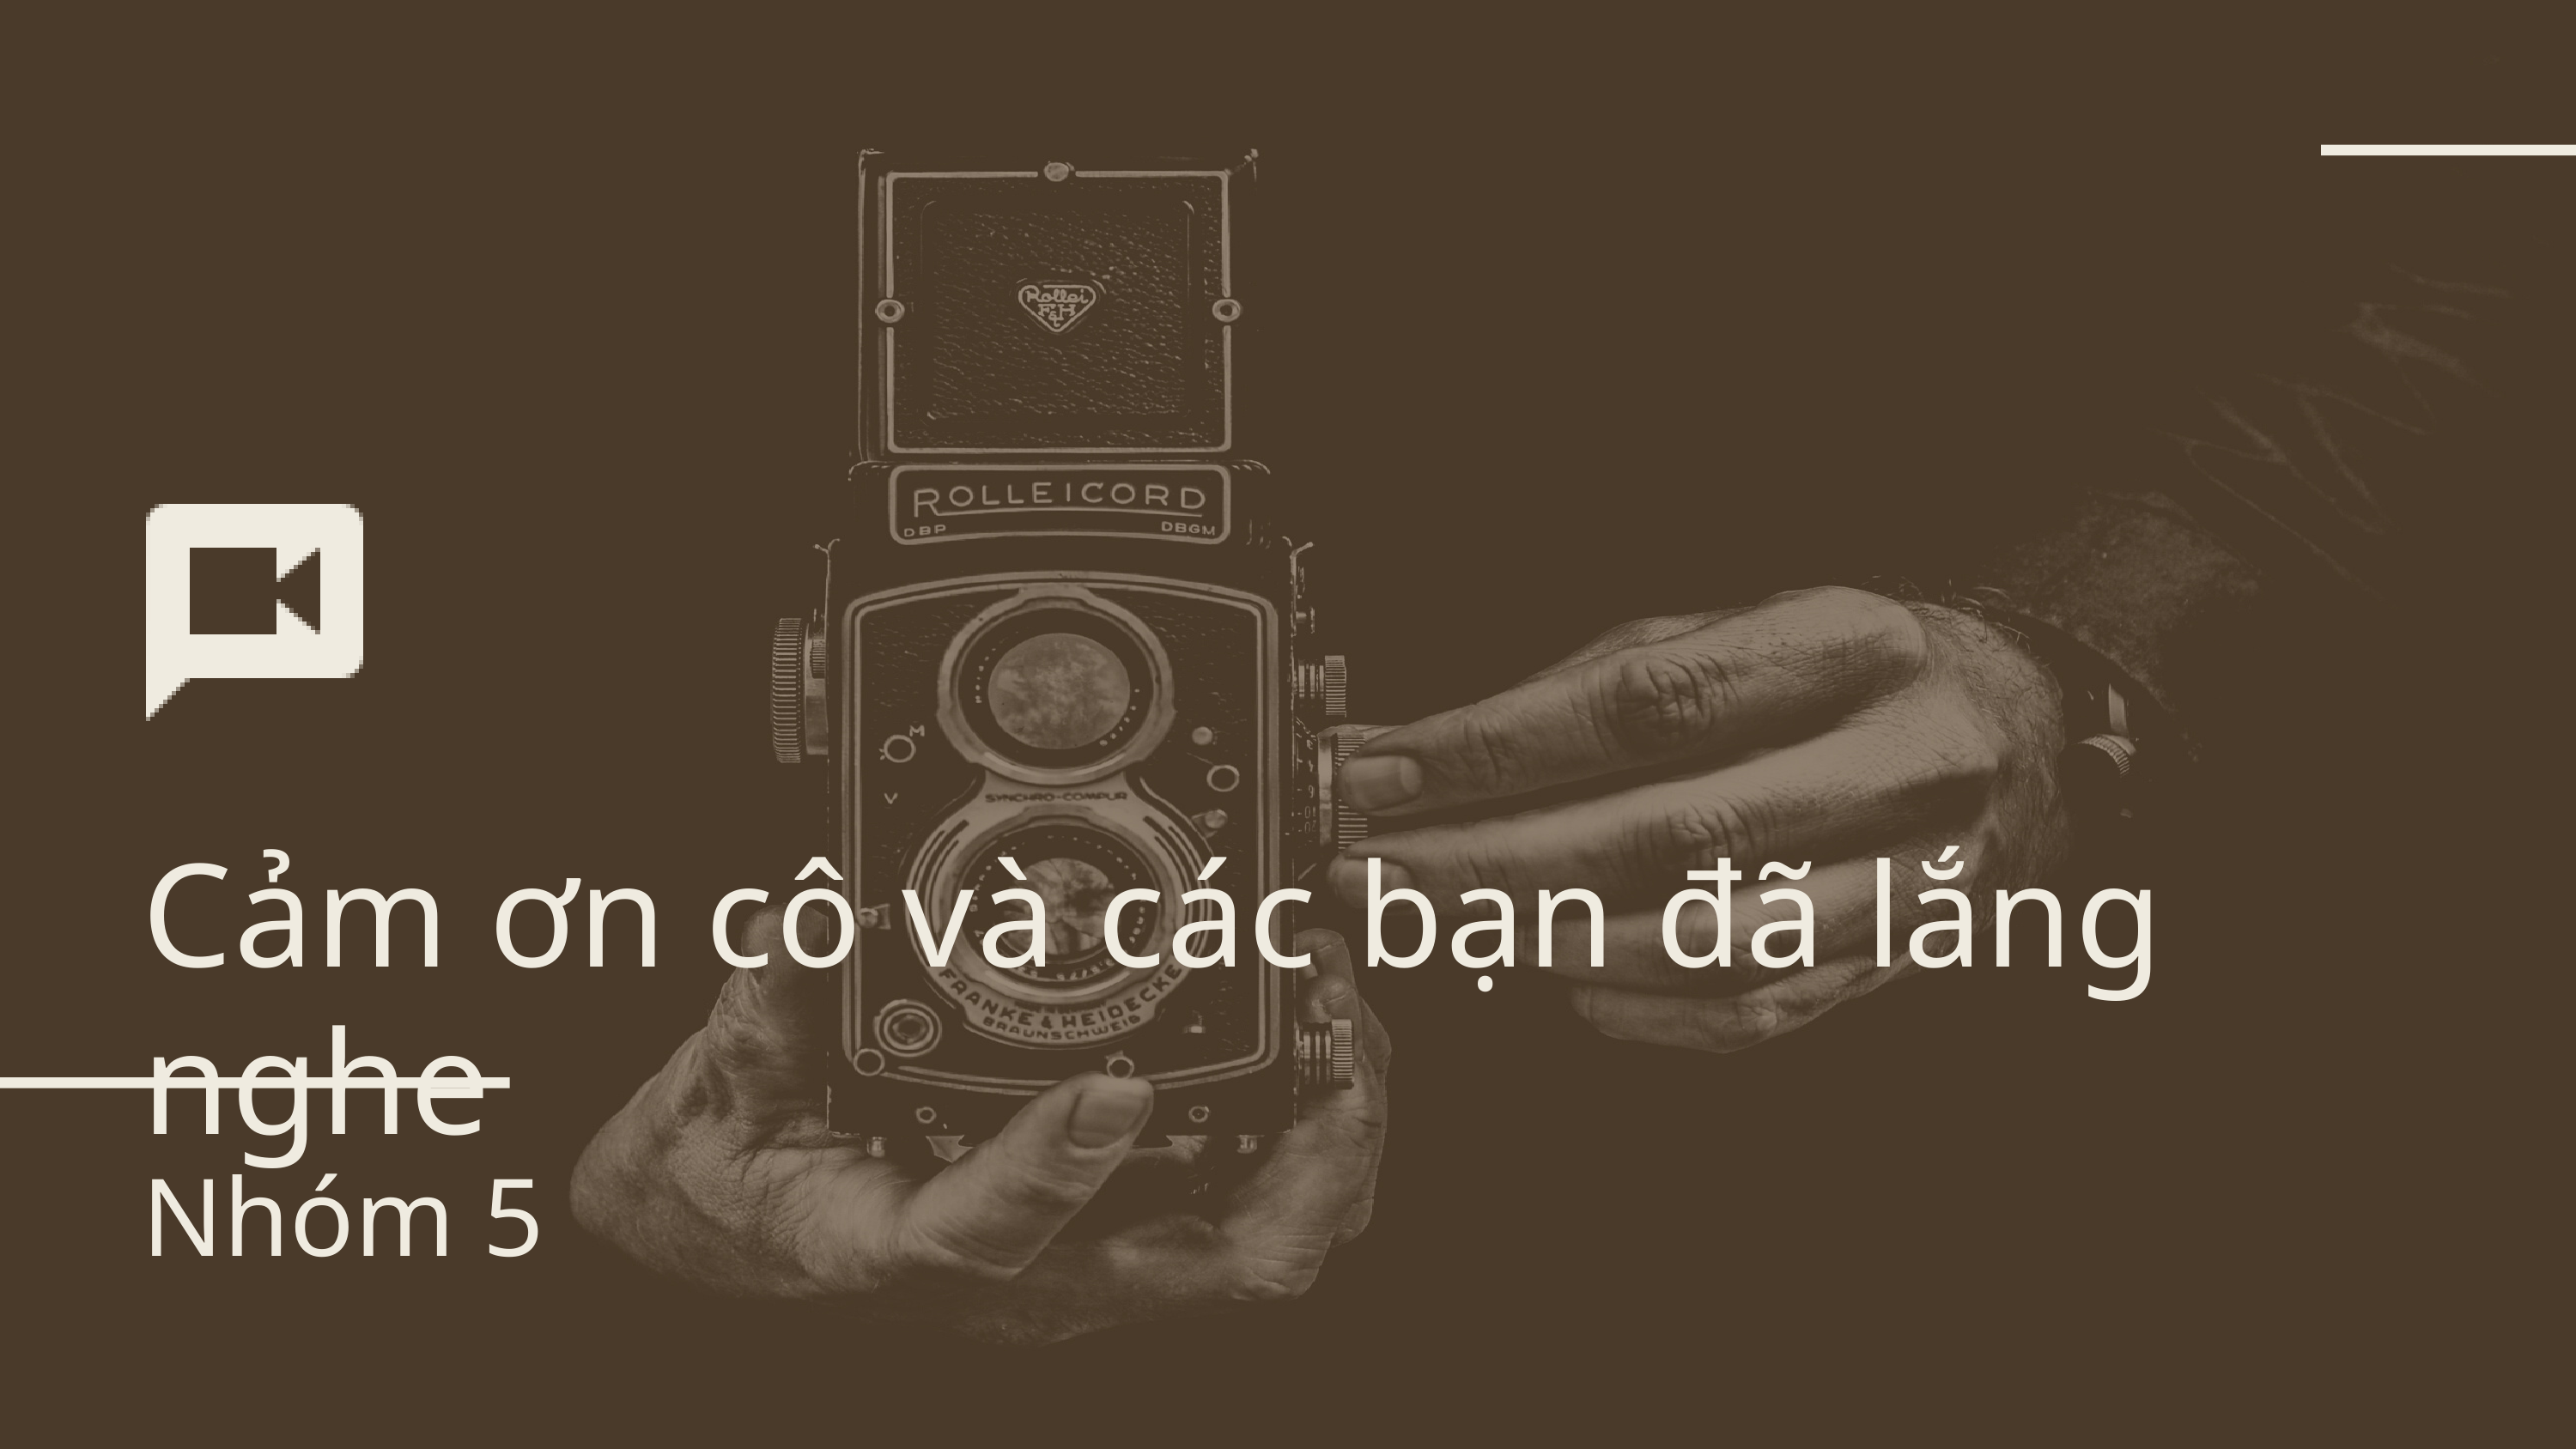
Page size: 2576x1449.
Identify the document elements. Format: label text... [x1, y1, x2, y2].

text_box [0, 1077, 142, 1088]
text_box Cảm ơn cô và các bạn đã lắng nghe [142, 828, 2244, 1163]
text_box [2321, 144, 2576, 156]
picture [0, 0, 2576, 1449]
text_box Nhóm 5 [142, 1162, 1886, 1278]
